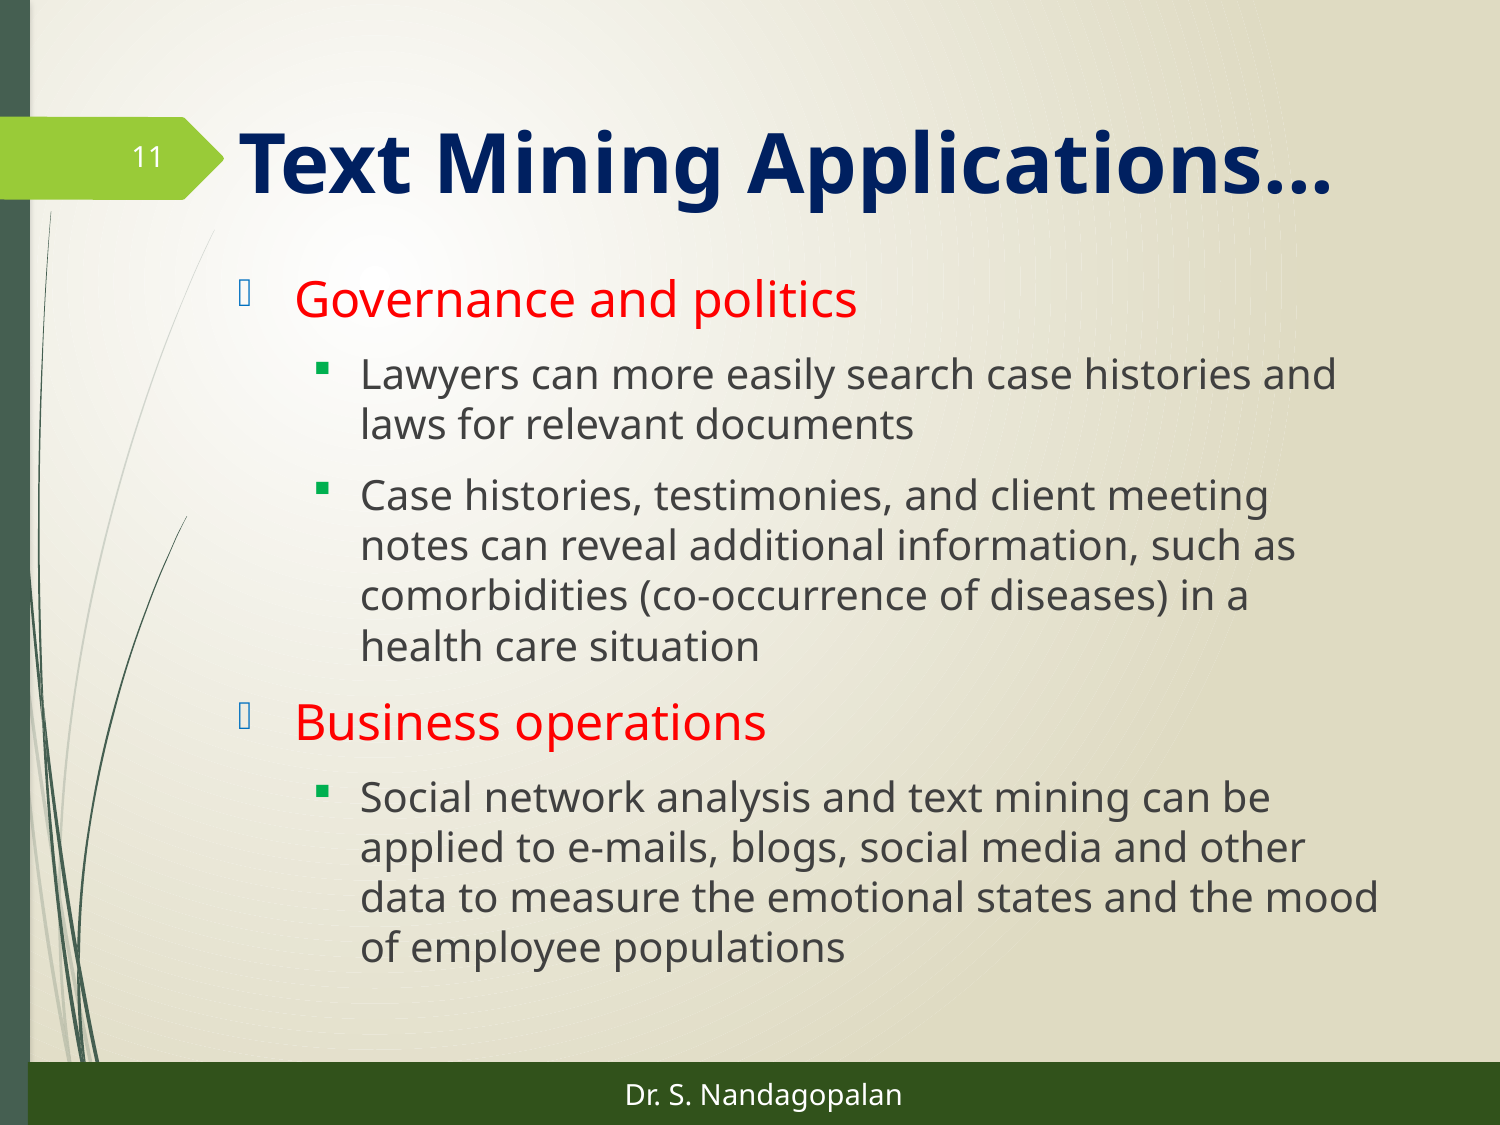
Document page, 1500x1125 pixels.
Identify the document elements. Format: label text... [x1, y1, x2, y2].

title Text Mining Applications... [223, 102, 1400, 249]
slide_number 11 [70, 129, 180, 188]
list Governance and politics Lawyers can more easily search case histories and laws for relevant documents Case histories, testimonies, and client meeting notes can reveal additional information, such as comorbidities (co-occurrence of diseases) in a health care situation Business operations Social network analysis and text mining can be applied to e-mails, blogs, social media and other data to measure the emotional states and the mood of employee populations [222, 259, 1400, 1031]
